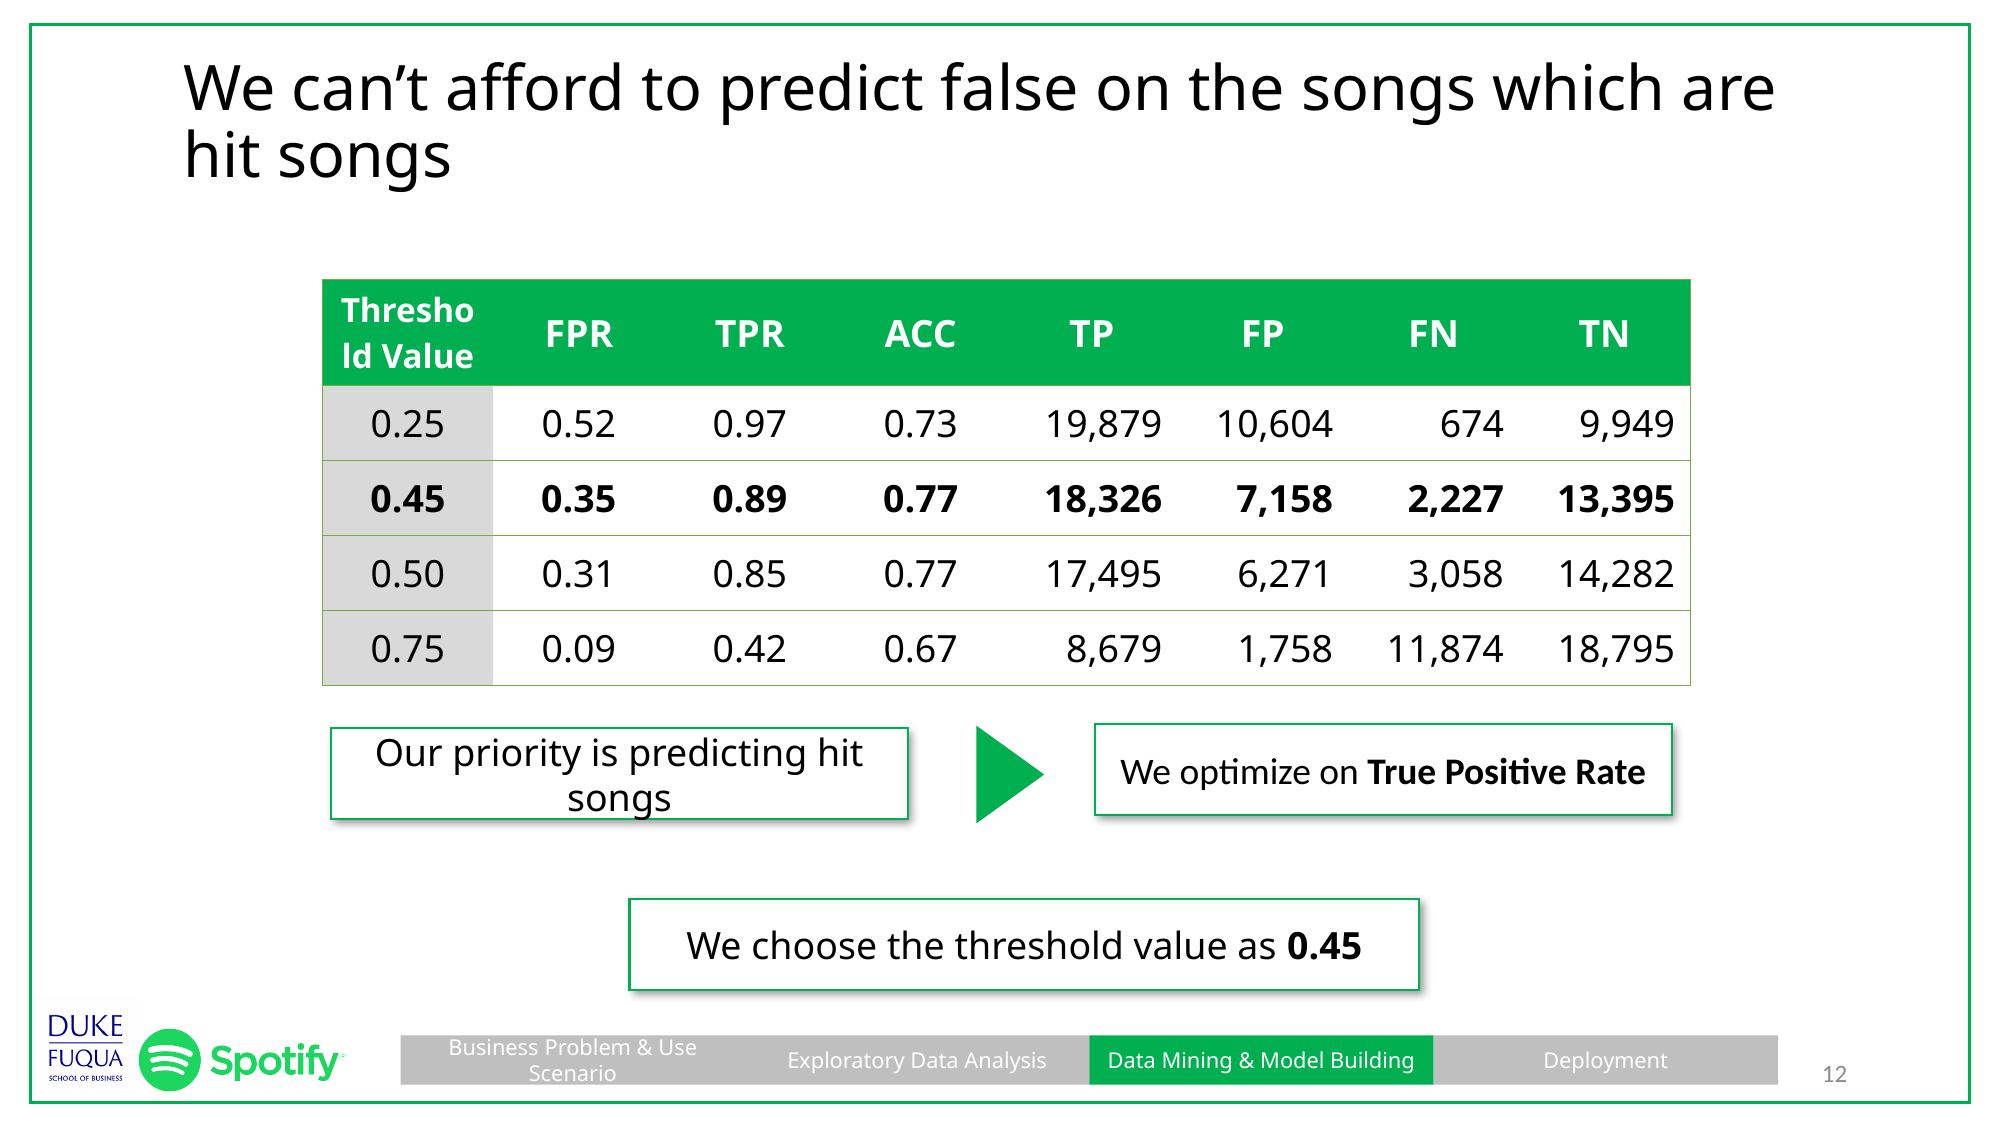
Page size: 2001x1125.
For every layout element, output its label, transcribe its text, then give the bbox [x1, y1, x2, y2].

table_cell 18,795 [1519, 611, 1690, 685]
table_cell 0.45 [323, 461, 493, 535]
table_cell 0.50 [323, 536, 493, 610]
table_cell 1,758 [1177, 611, 1348, 685]
table_cell 18,326 [1006, 461, 1177, 535]
table_cell 0.67 [835, 611, 1006, 685]
table_cell 9,949 [1519, 386, 1690, 460]
table_cell 0.35 [493, 461, 664, 535]
text_box [975, 723, 1046, 826]
table_header TN [1519, 280, 1690, 385]
table_header TP [1006, 280, 1177, 385]
table_header FPR [493, 280, 664, 385]
table_header FN [1348, 280, 1519, 385]
table_cell 17,495 [1006, 536, 1177, 610]
table_cell 13,395 [1519, 461, 1690, 535]
table_cell 0.73 [835, 386, 1006, 460]
picture [33, 995, 348, 1101]
text_box We choose the threshold value as 0.45 [628, 898, 1420, 991]
table_cell 0.85 [664, 536, 835, 610]
table_cell 19,879 [1006, 386, 1177, 460]
table_header FP [1177, 280, 1348, 385]
table_cell 0.77 [835, 461, 1006, 535]
table_cell 8,679 [1006, 611, 1177, 685]
table_cell 10,604 [1177, 386, 1348, 460]
table_cell 11,874 [1348, 611, 1519, 685]
table_cell 0.52 [493, 386, 664, 460]
table_cell 14,282 [1519, 536, 1690, 610]
table_cell 2,227 [1348, 461, 1519, 535]
table_cell 0.97 [664, 386, 835, 460]
table_header TPR [664, 280, 835, 385]
table_cell 0.42 [664, 611, 835, 685]
table_cell 0.09 [493, 611, 664, 685]
table_cell 7,158 [1177, 461, 1348, 535]
table_cell 0.75 [323, 611, 493, 685]
table_cell 3,058 [1348, 536, 1519, 610]
table_cell 6,271 [1177, 536, 1348, 610]
slide_number 11 [1412, 1042, 1863, 1103]
table_header ACC [835, 280, 1006, 385]
table_cell 0.77 [835, 536, 1006, 610]
table_cell 0.89 [664, 461, 835, 535]
table_cell 0.31 [493, 536, 664, 610]
table_cell 674 [1348, 386, 1519, 460]
table_header Threshold Value [323, 280, 493, 385]
table_cell 0.25 [323, 386, 493, 460]
title We can’t afford to predict false on the songs which are hit songs [168, 48, 1831, 200]
text_box We optimize on True Positive Rate [1094, 723, 1673, 816]
text_box Our priority is predicting hit songs [330, 727, 909, 820]
